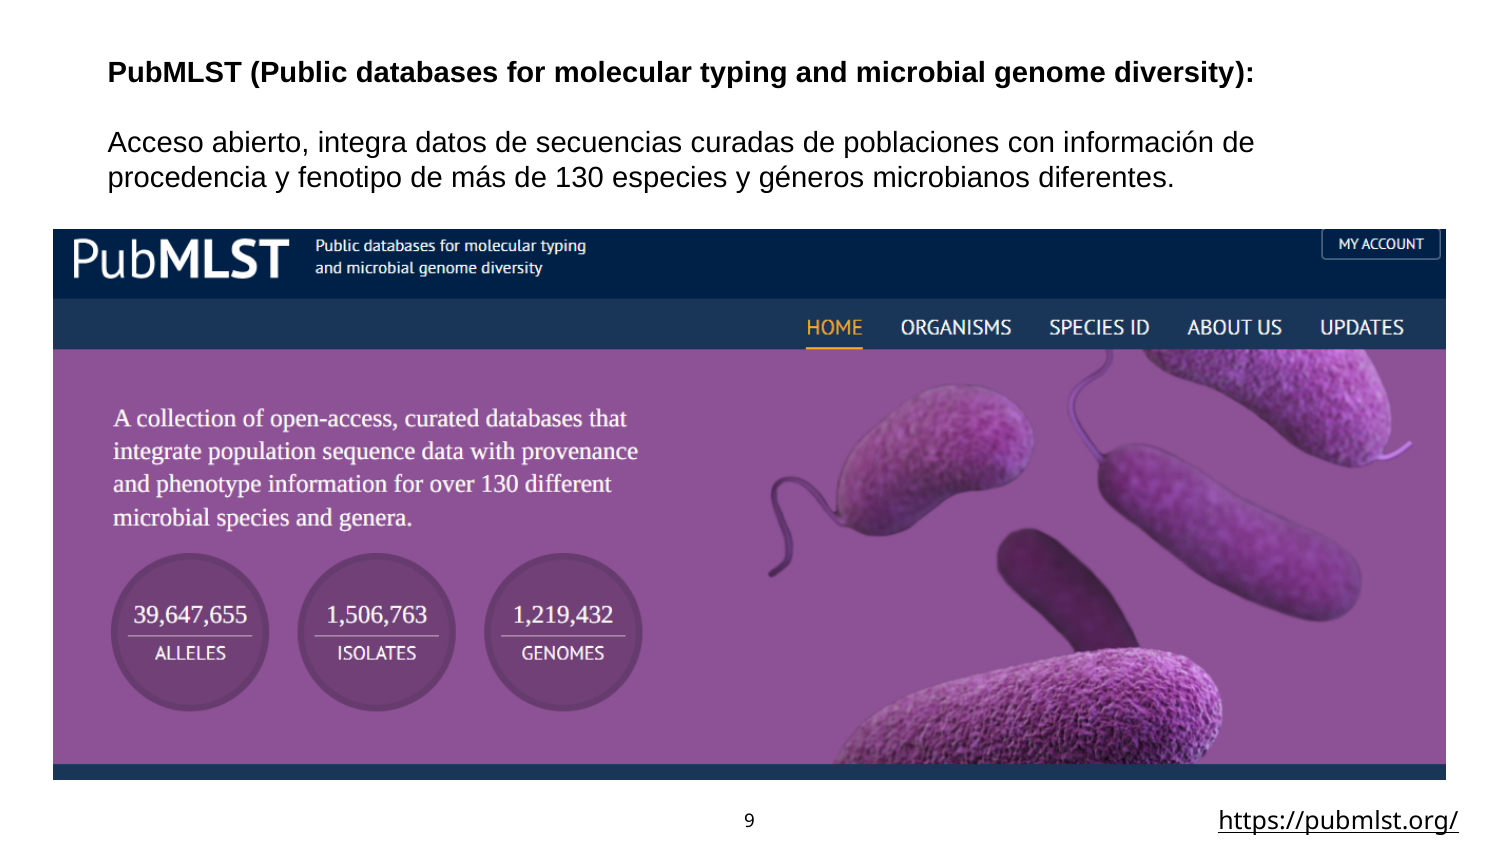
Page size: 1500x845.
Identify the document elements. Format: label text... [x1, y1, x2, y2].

slide_number 9 [735, 805, 764, 835]
text_box PubMLST (Public databases for molecular typing and microbial genome diversity): Acceso abierto, integra datos de secuencias curadas de poblaciones con información de procedencia y fenotipo de más de 130 especies y géneros microbianos diferentes. [93, 46, 1379, 201]
picture [53, 228, 1447, 780]
text_box https://pubmlst.org/ [1203, 797, 1500, 842]
